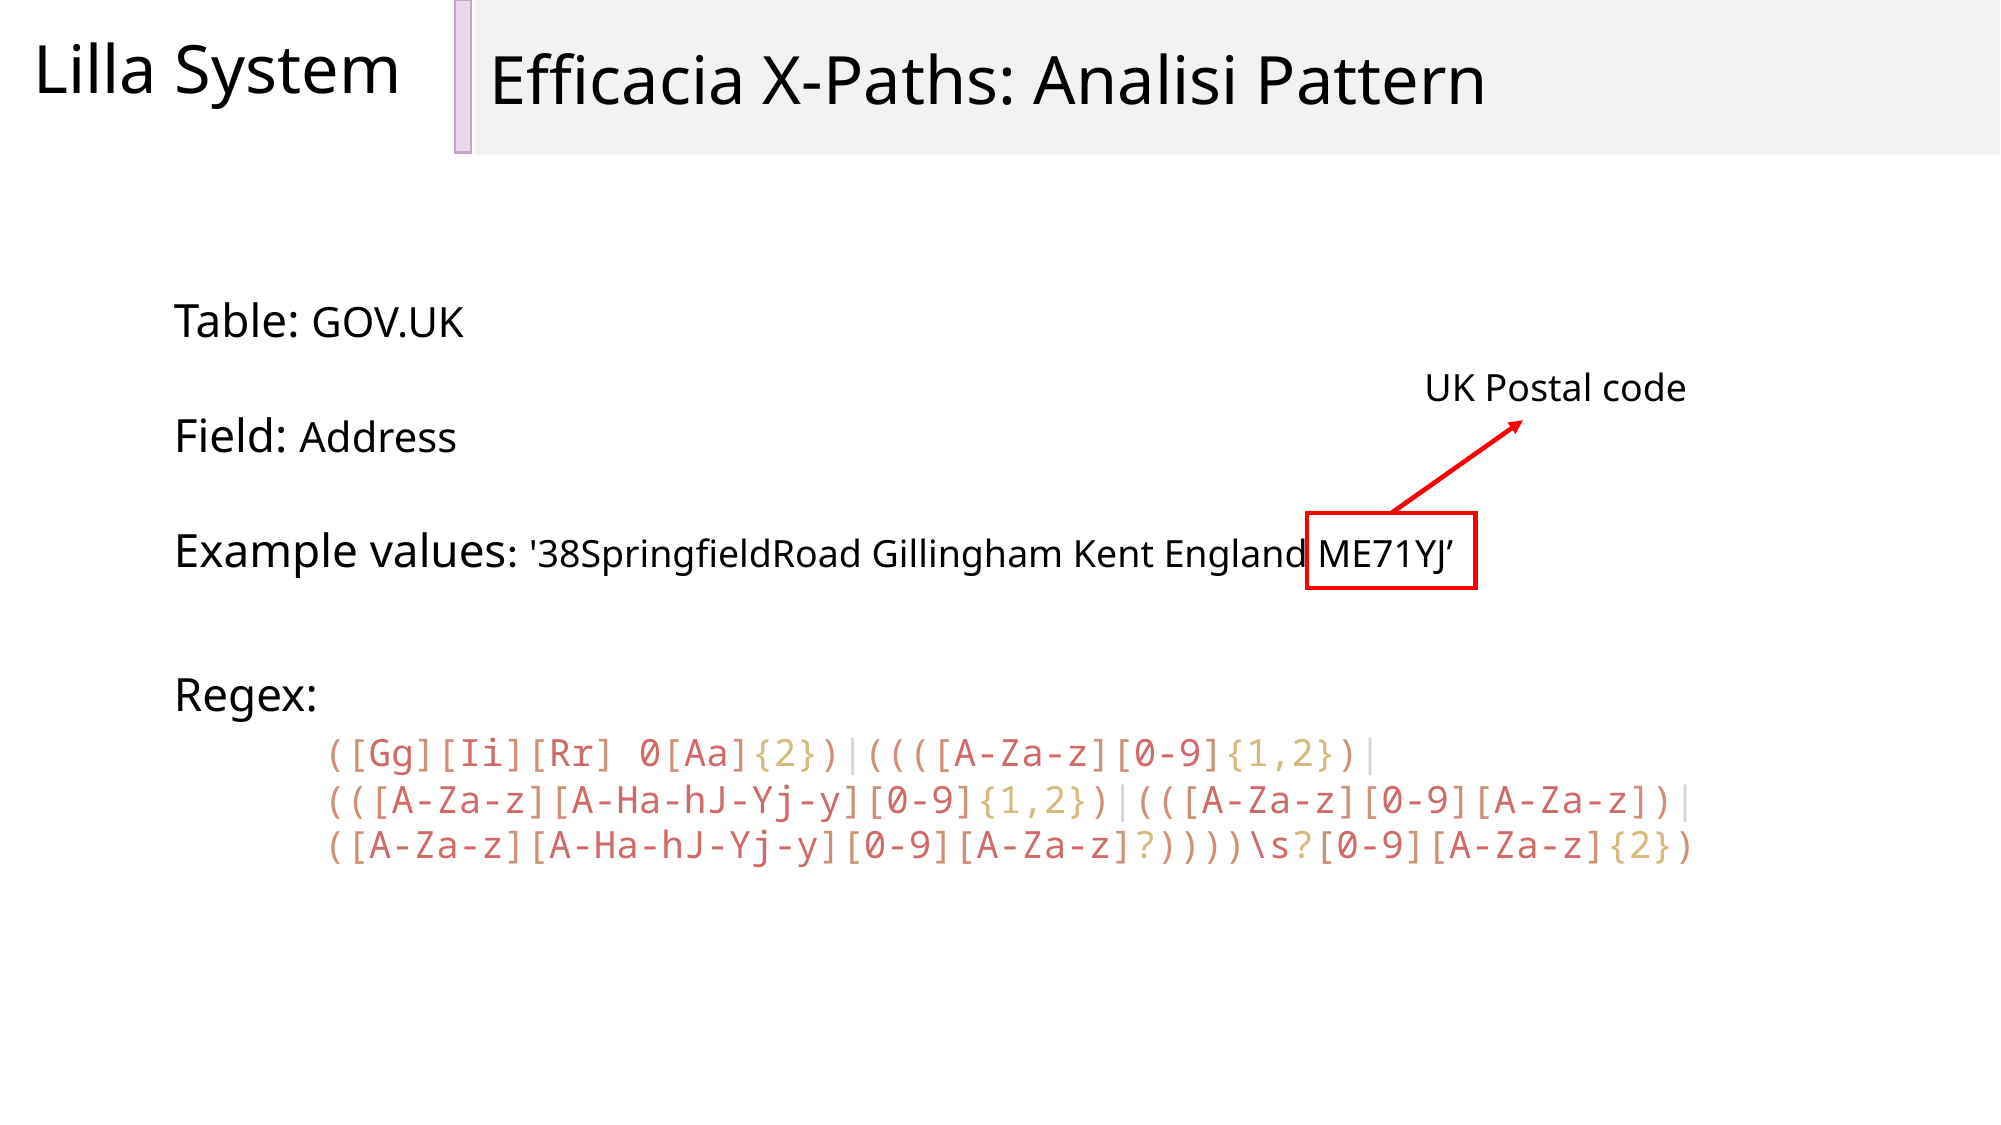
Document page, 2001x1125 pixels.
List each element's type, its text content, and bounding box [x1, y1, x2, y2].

text_box Lilla System [18, 19, 469, 115]
text_box Efficacia X-Paths: Analisi Pattern [474, 0, 2000, 156]
text_box Table: GOV.UK Field: Address Example values: '38SpringfieldRoad Gillingham Kent England ME71YJ’ [159, 284, 1794, 810]
text_box [454, 0, 472, 154]
text_box [1306, 512, 1476, 589]
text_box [1391, 420, 1523, 514]
text_box UK Postal code [1409, 356, 1768, 416]
text_box Regex: ([Gg][Ii][Rr] 0[Aa]{2})|((([A-Za-z][0-9]{1,2})| (([A-Za-z][A-Ha-hJ-Yj-y][0-9]{1,2})|(([A-Za-z][0-9][A-Za-z])| ([A-Za-z][A-Ha-hJ-Yj-y][0-9][A-Za-z]?))))\s?[0-9][A-Za-z]{2}) [159, 658, 1728, 919]
